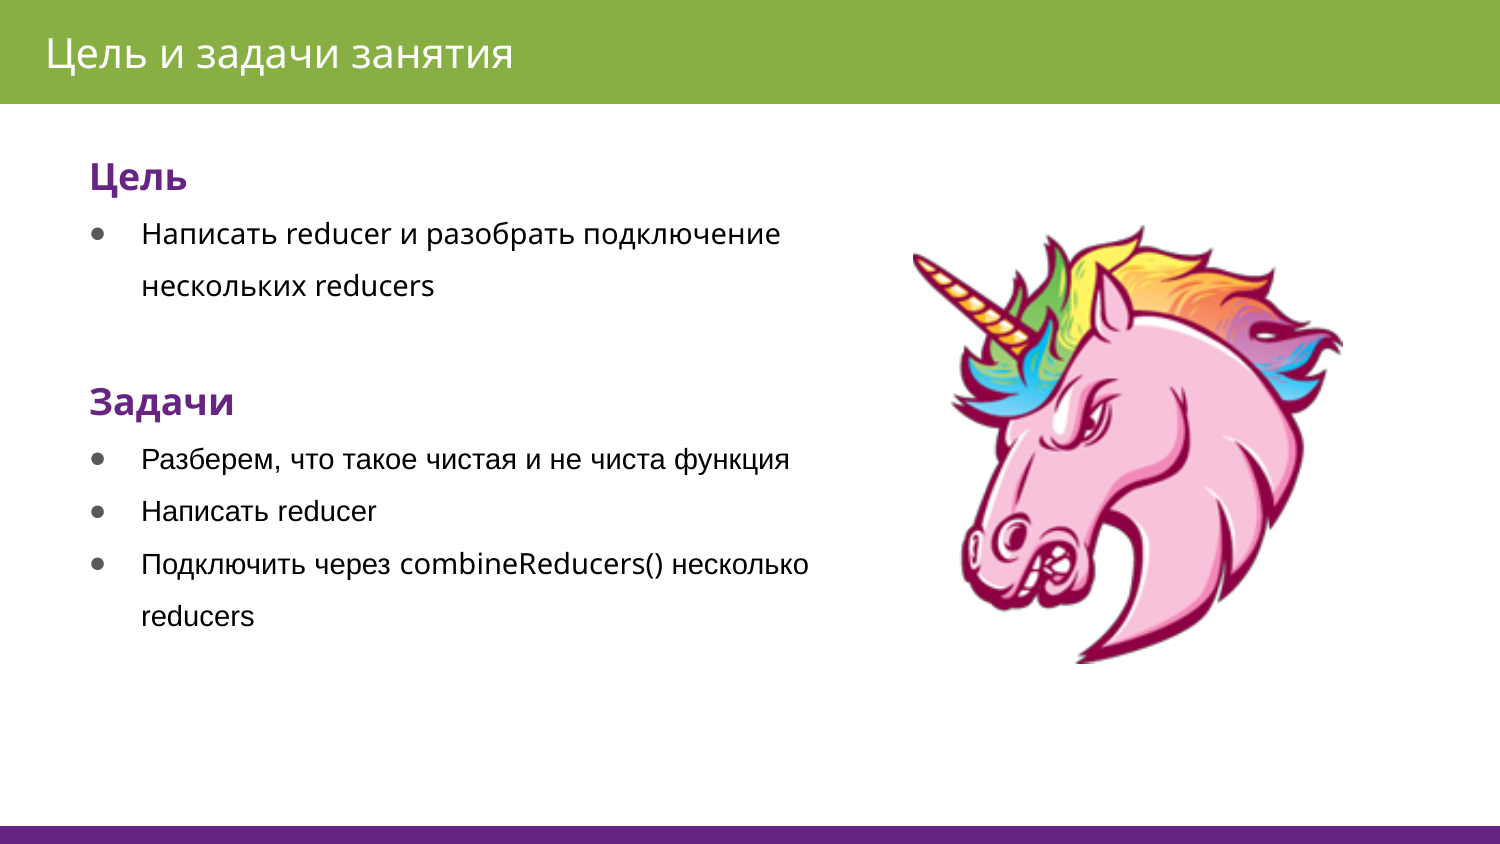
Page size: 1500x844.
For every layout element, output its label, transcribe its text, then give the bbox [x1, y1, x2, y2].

list Цель Написать reducer и разобрать подключение нескольких reducers Задачи Разберем, что такое чистая и не чиста функция Написать reducer Подключить через combineReducers() несколько reducers [51, 115, 851, 750]
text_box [0, 0, 1500, 104]
text_box [0, 826, 1500, 844]
picture [913, 225, 1344, 664]
